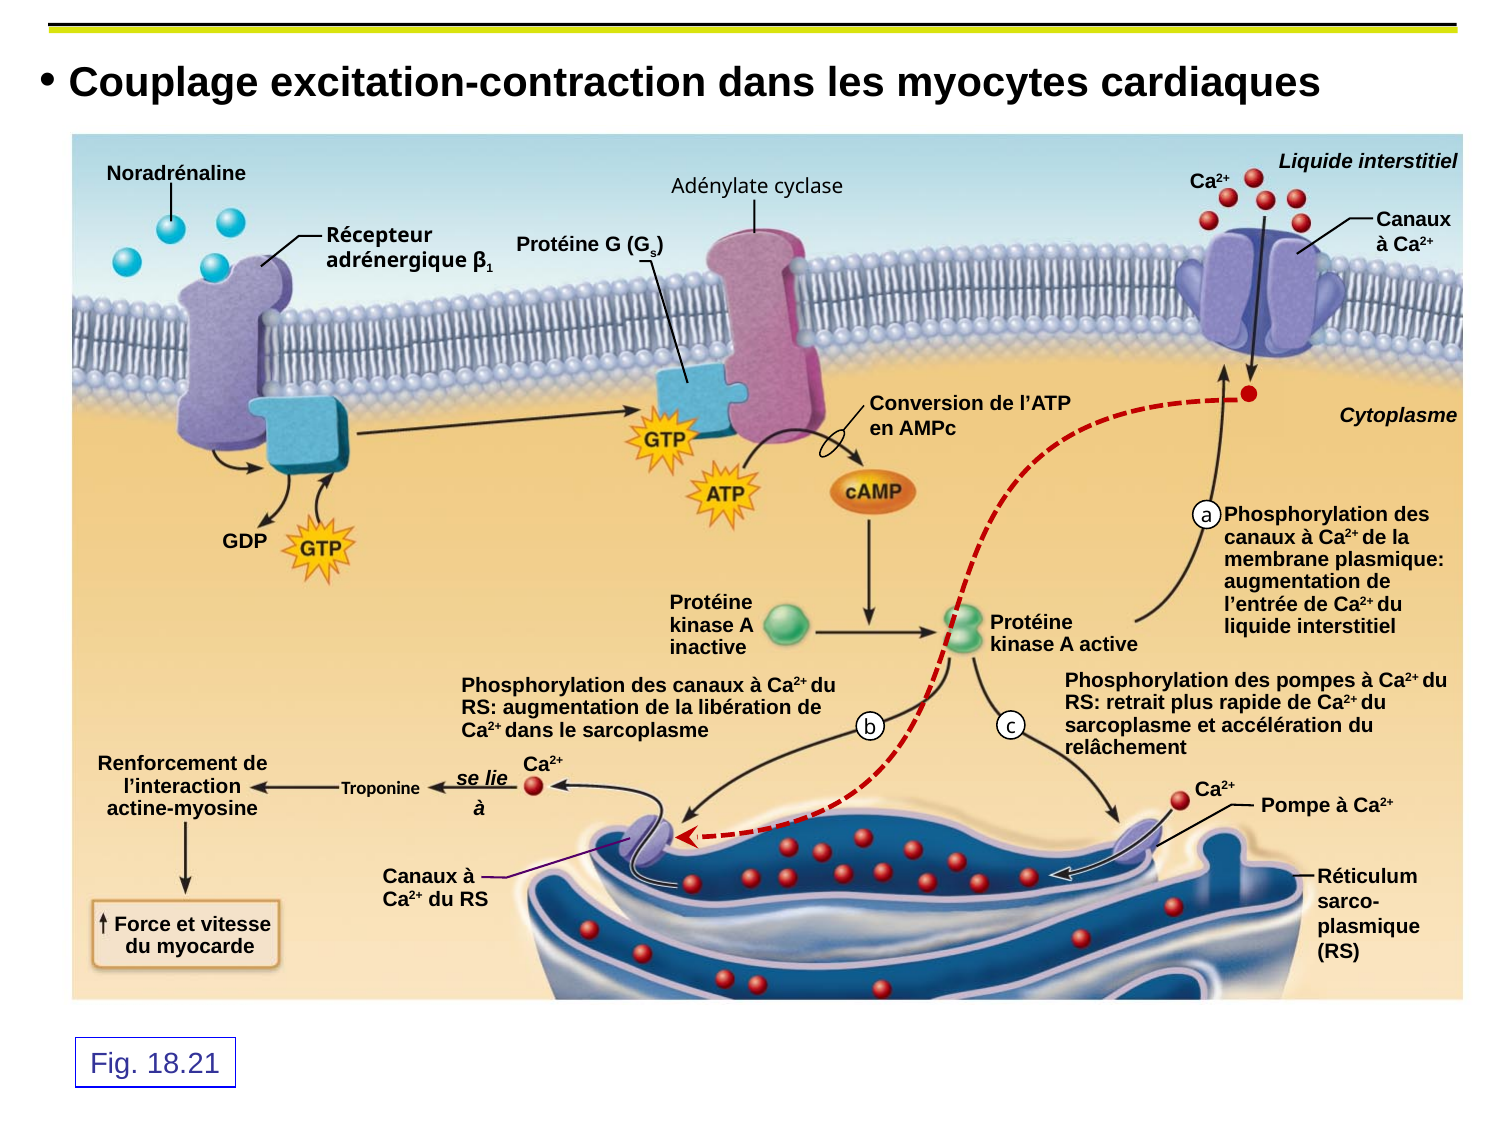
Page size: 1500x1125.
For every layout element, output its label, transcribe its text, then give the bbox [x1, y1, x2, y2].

text_box Couplage excitation-contraction dans les myocytes cardiaques [24, 59, 1400, 112]
text_box Fig. 18.21 [75, 1037, 236, 1088]
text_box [62, 124, 1481, 1006]
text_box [674, 399, 1238, 838]
